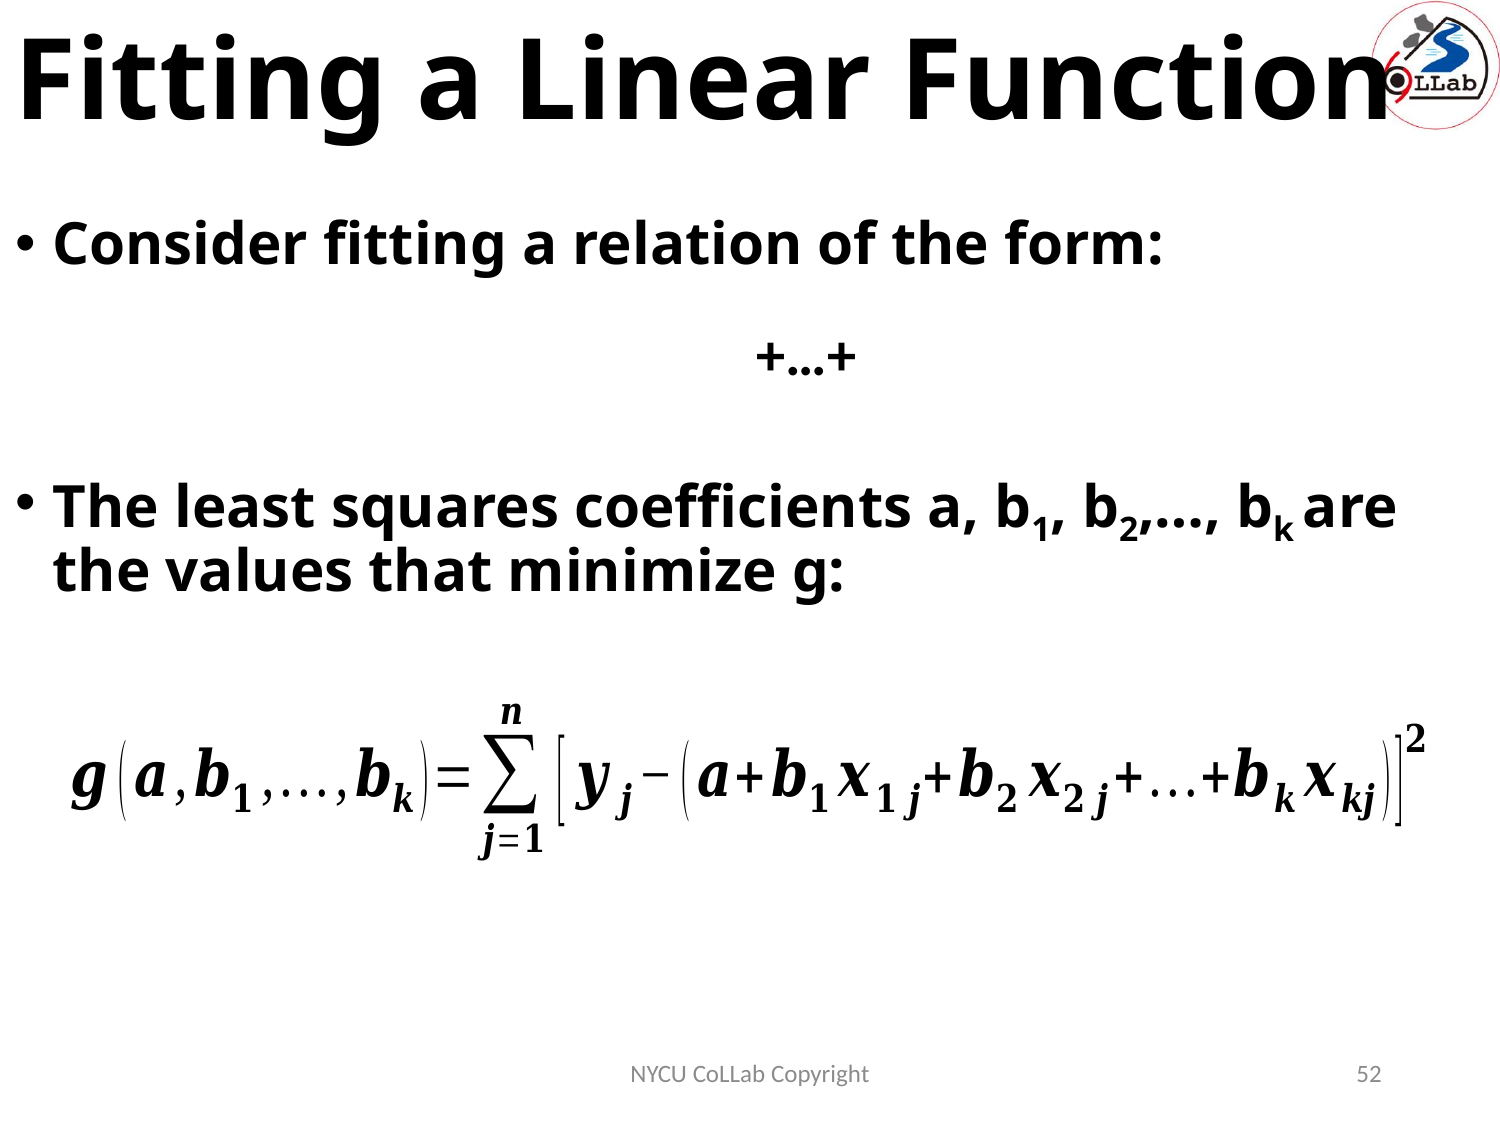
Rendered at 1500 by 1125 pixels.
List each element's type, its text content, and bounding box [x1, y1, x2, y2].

text_box The least squares coefficients a, b1, b2,…, bk are the values that minimize g: [0, 462, 1500, 716]
text_box Fitting a Linear Function [0, 716, 1500, 1125]
text_box Fitting a Linear Function [0, 0, 1500, 206]
text_box Consider fitting a relation of the form: [0, 206, 1500, 318]
picture [1370, 0, 1500, 131]
text_box Fitting a Linear Function [0, 318, 1500, 462]
